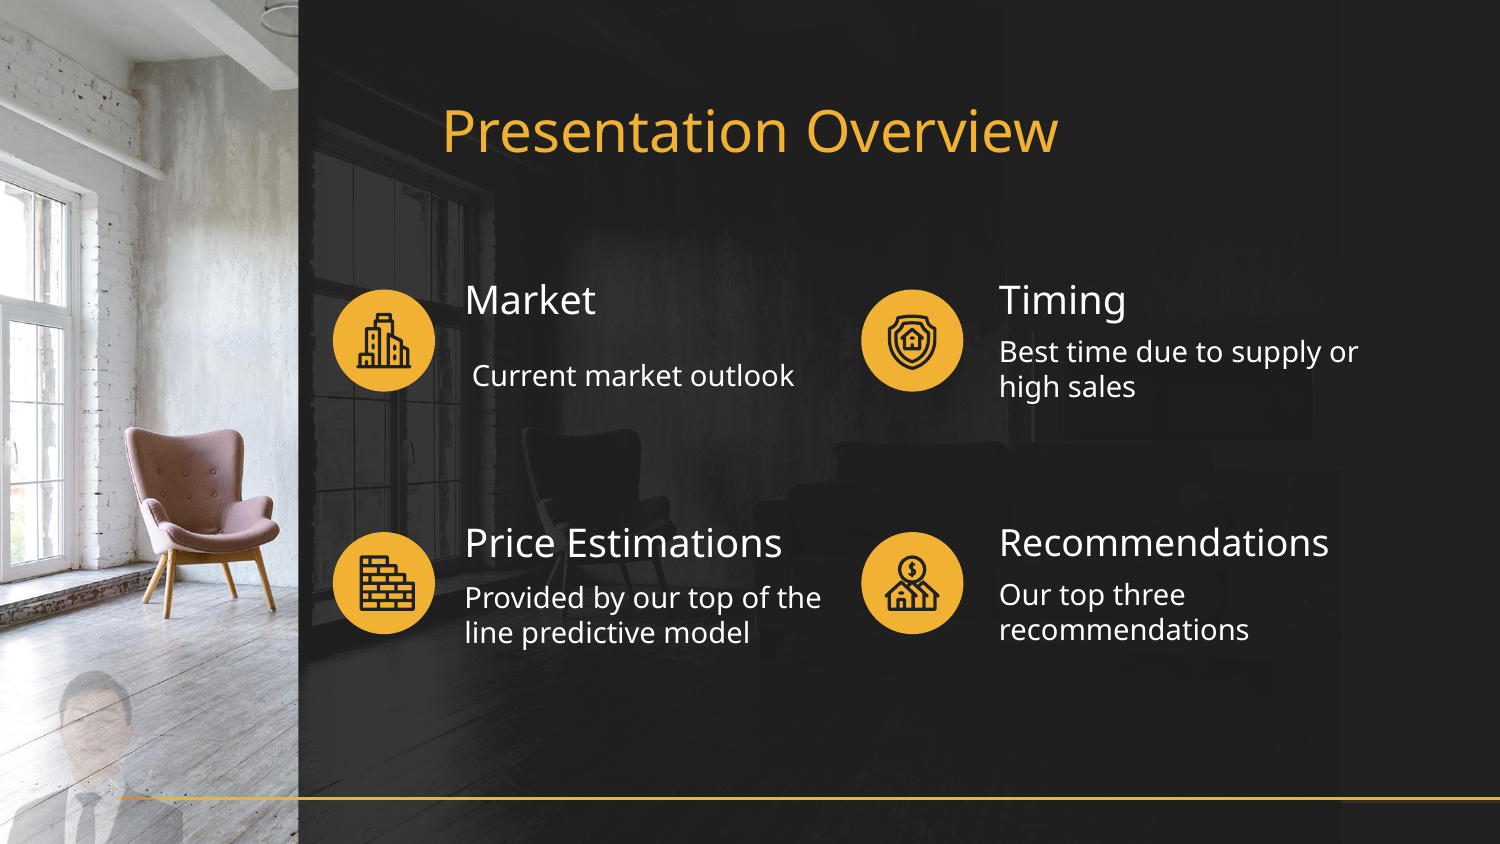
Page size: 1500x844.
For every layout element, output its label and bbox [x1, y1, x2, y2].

text_box [355, 312, 412, 369]
text_box [887, 314, 937, 371]
text_box [884, 555, 941, 612]
picture [0, 0, 1500, 844]
